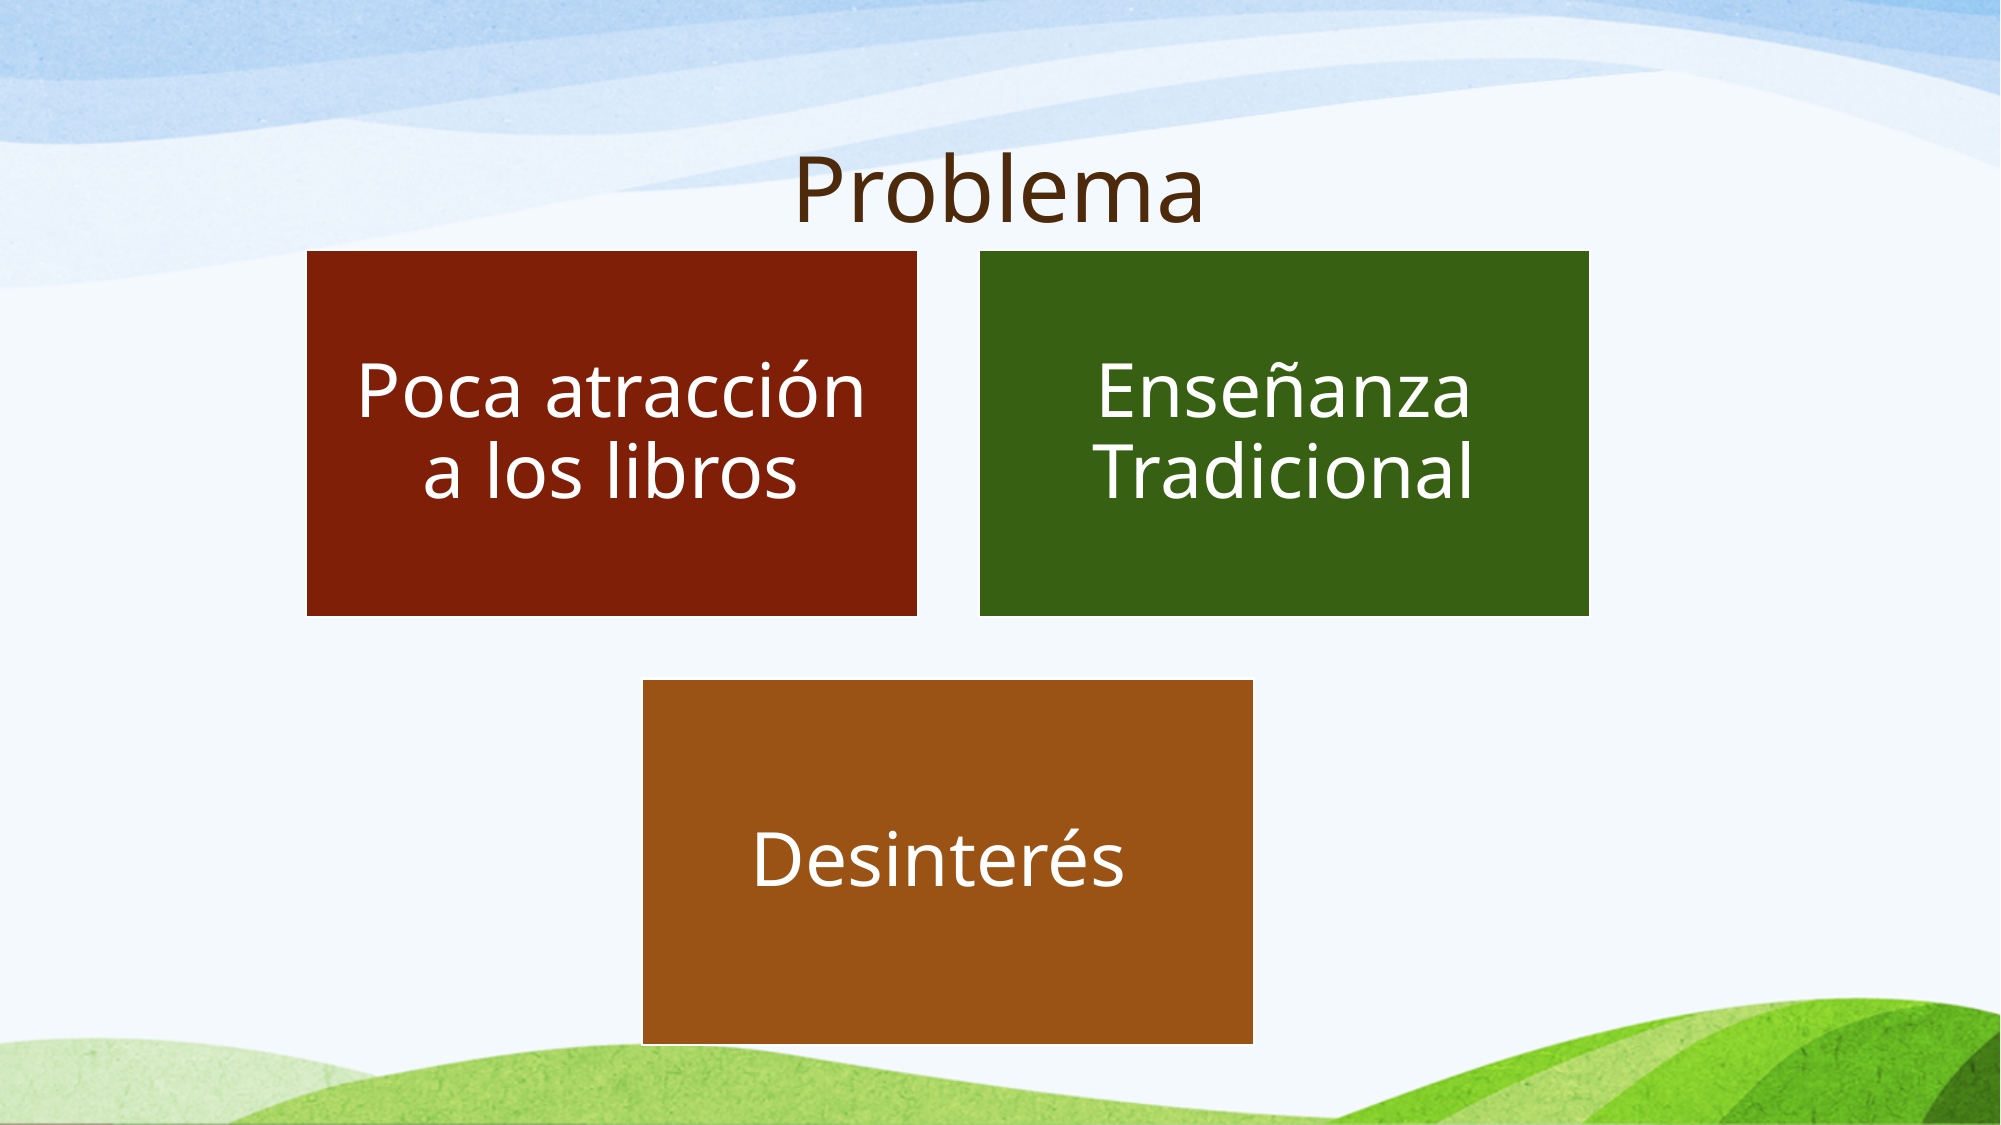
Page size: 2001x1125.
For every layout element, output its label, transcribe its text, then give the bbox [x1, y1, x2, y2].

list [250, 249, 1646, 1046]
picture [0, 0, 2001, 1125]
title Problema [174, 50, 1825, 250]
